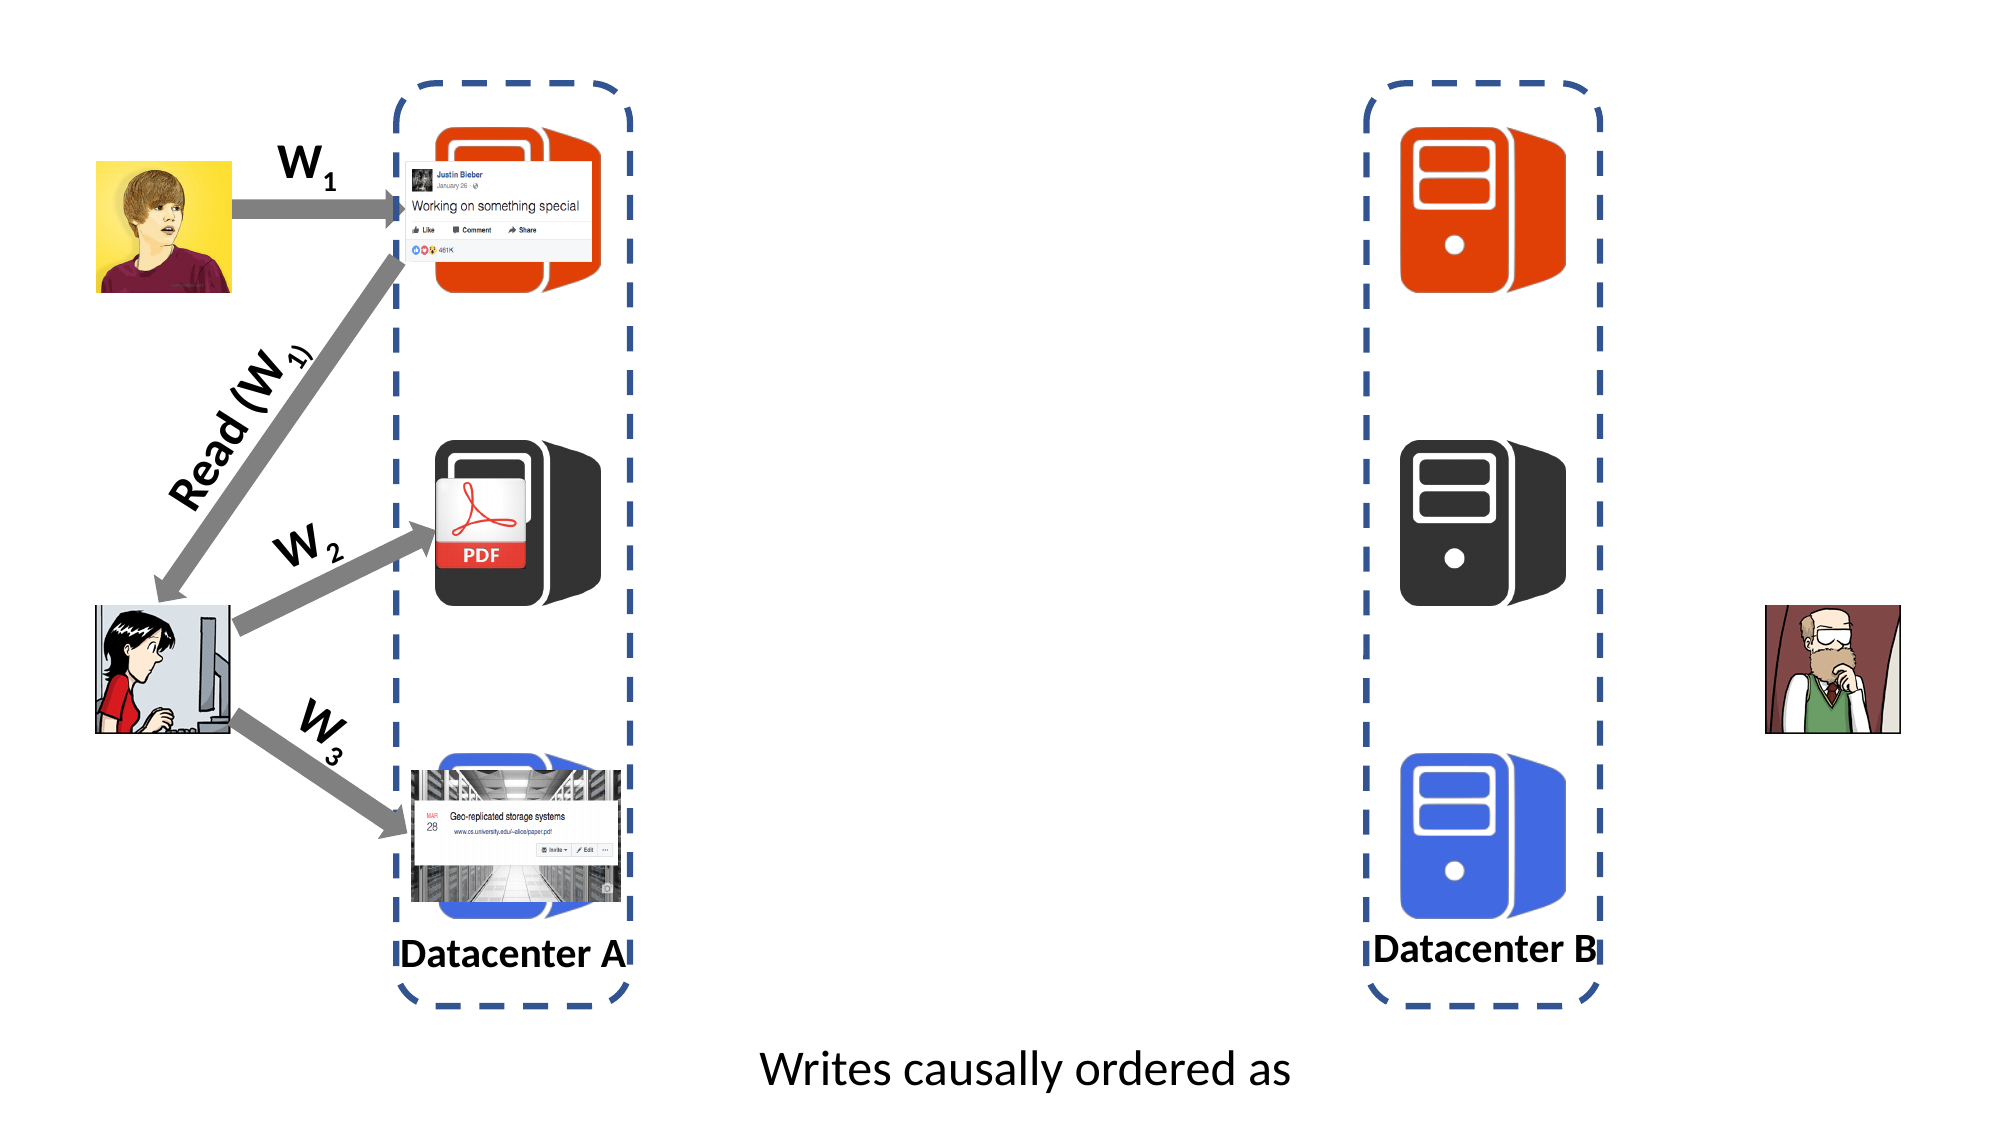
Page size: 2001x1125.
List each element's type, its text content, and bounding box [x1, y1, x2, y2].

text_box [153, 253, 406, 603]
text_box [1365, 82, 1602, 913]
picture [1400, 753, 1566, 919]
picture [1400, 440, 1566, 606]
picture [1400, 127, 1566, 293]
text_box W2 [247, 481, 381, 602]
picture [405, 127, 601, 293]
picture [1765, 605, 1901, 734]
text_box Read (W1) [138, 269, 353, 541]
text_box W1 [262, 121, 370, 205]
picture [411, 753, 621, 919]
picture [95, 605, 231, 734]
text_box [399, 984, 627, 1008]
picture [435, 440, 601, 606]
text_box Datacenter B [1355, 913, 1615, 979]
text_box Datacenter A [383, 918, 643, 984]
text_box [231, 707, 408, 840]
text_box [1367, 979, 1600, 1008]
text_box [231, 520, 435, 637]
text_box W3 [265, 668, 401, 798]
text_box [232, 189, 396, 230]
picture [96, 161, 232, 293]
text_box [395, 82, 632, 918]
